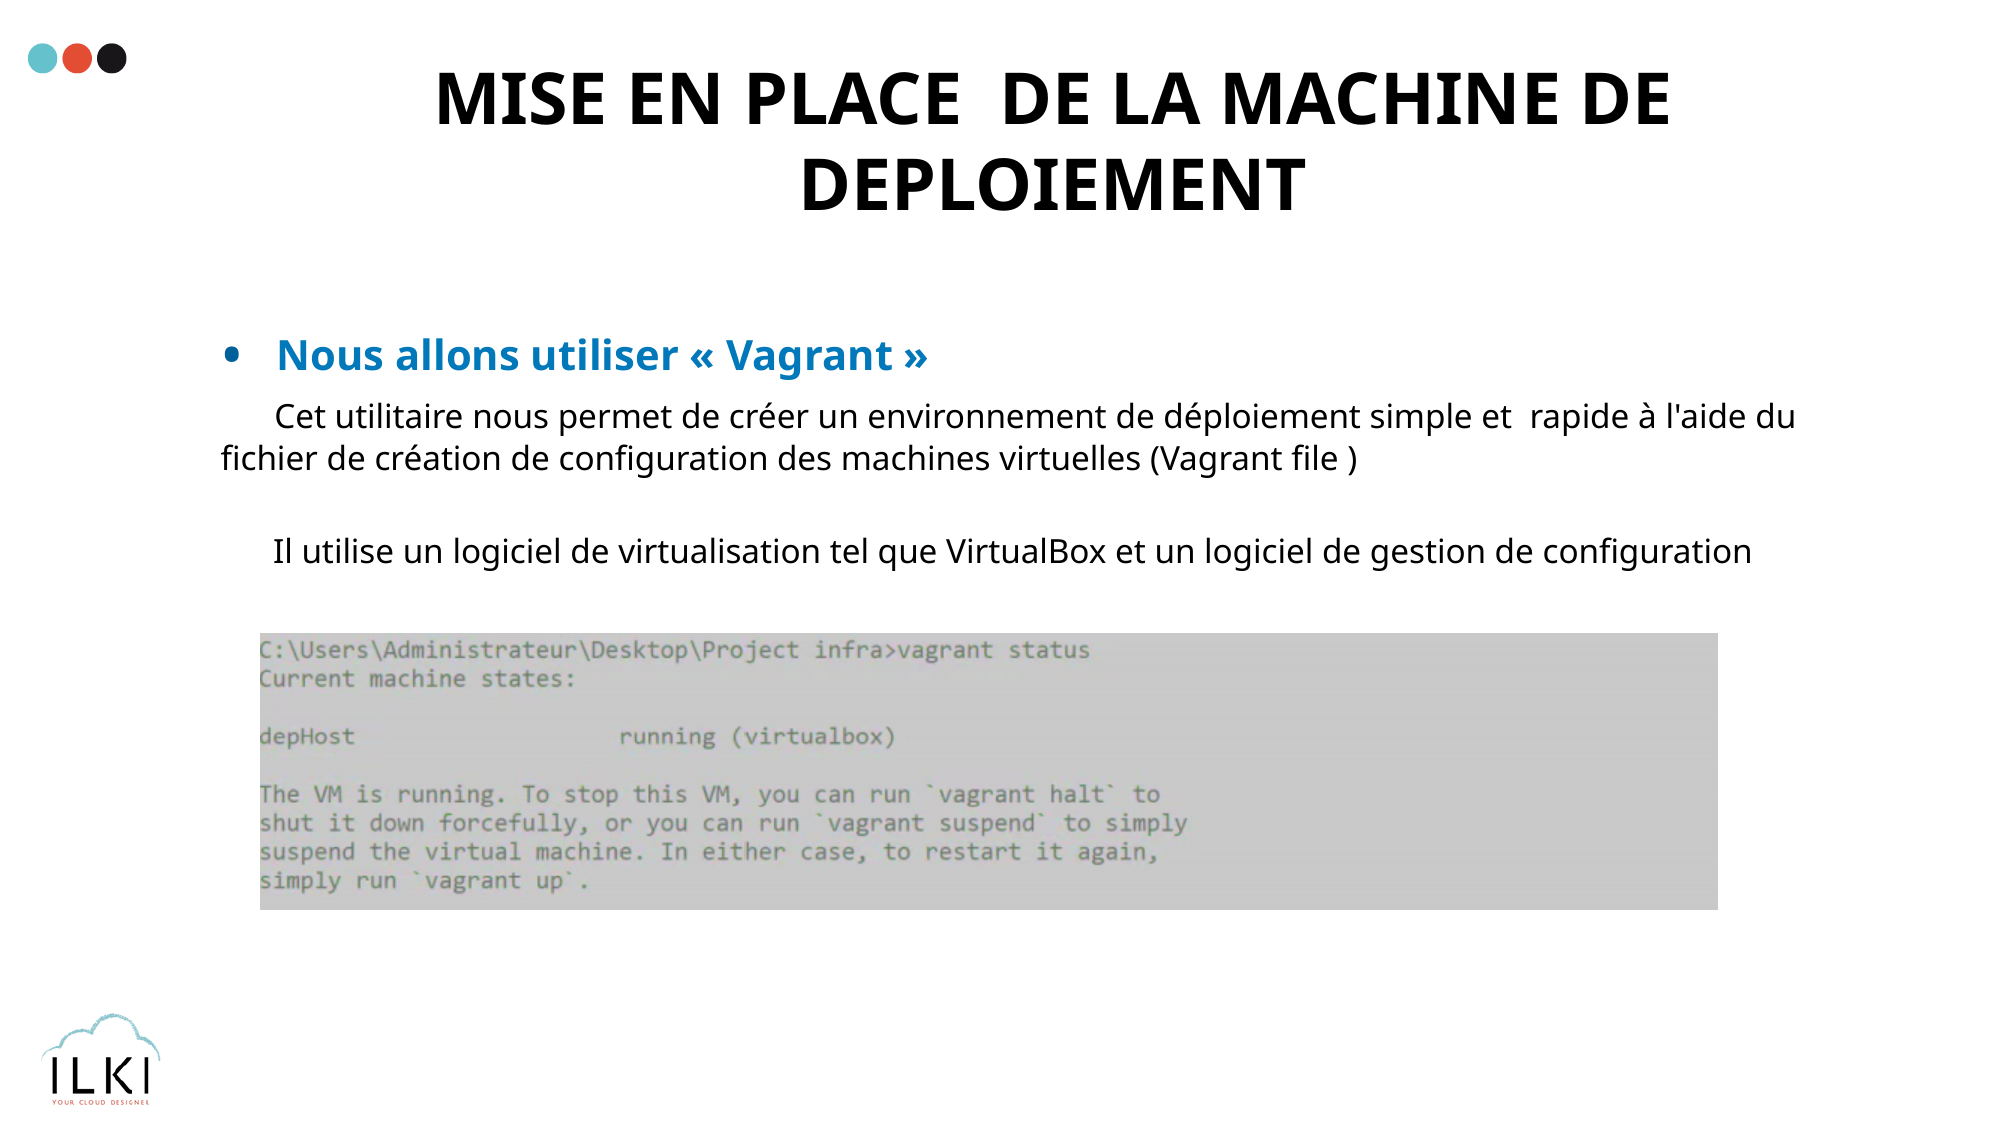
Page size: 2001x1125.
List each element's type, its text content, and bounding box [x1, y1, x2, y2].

list Nous allons utiliser « Vagrant » Cet utilitaire nous permet de créer un environnement de déploiement simple et rapide à l'aide du fichier de création de configuration des machines virtuelles (Vagrant file ) Il utilise un logiciel de virtualisation tel que VirtualBox et un logiciel de gestion de configuration [205, 262, 1900, 1005]
picture [260, 633, 1718, 911]
picture [6, 991, 194, 1125]
title Mise en place de la machine de deploiement [205, 45, 1900, 233]
picture [23, 35, 132, 82]
